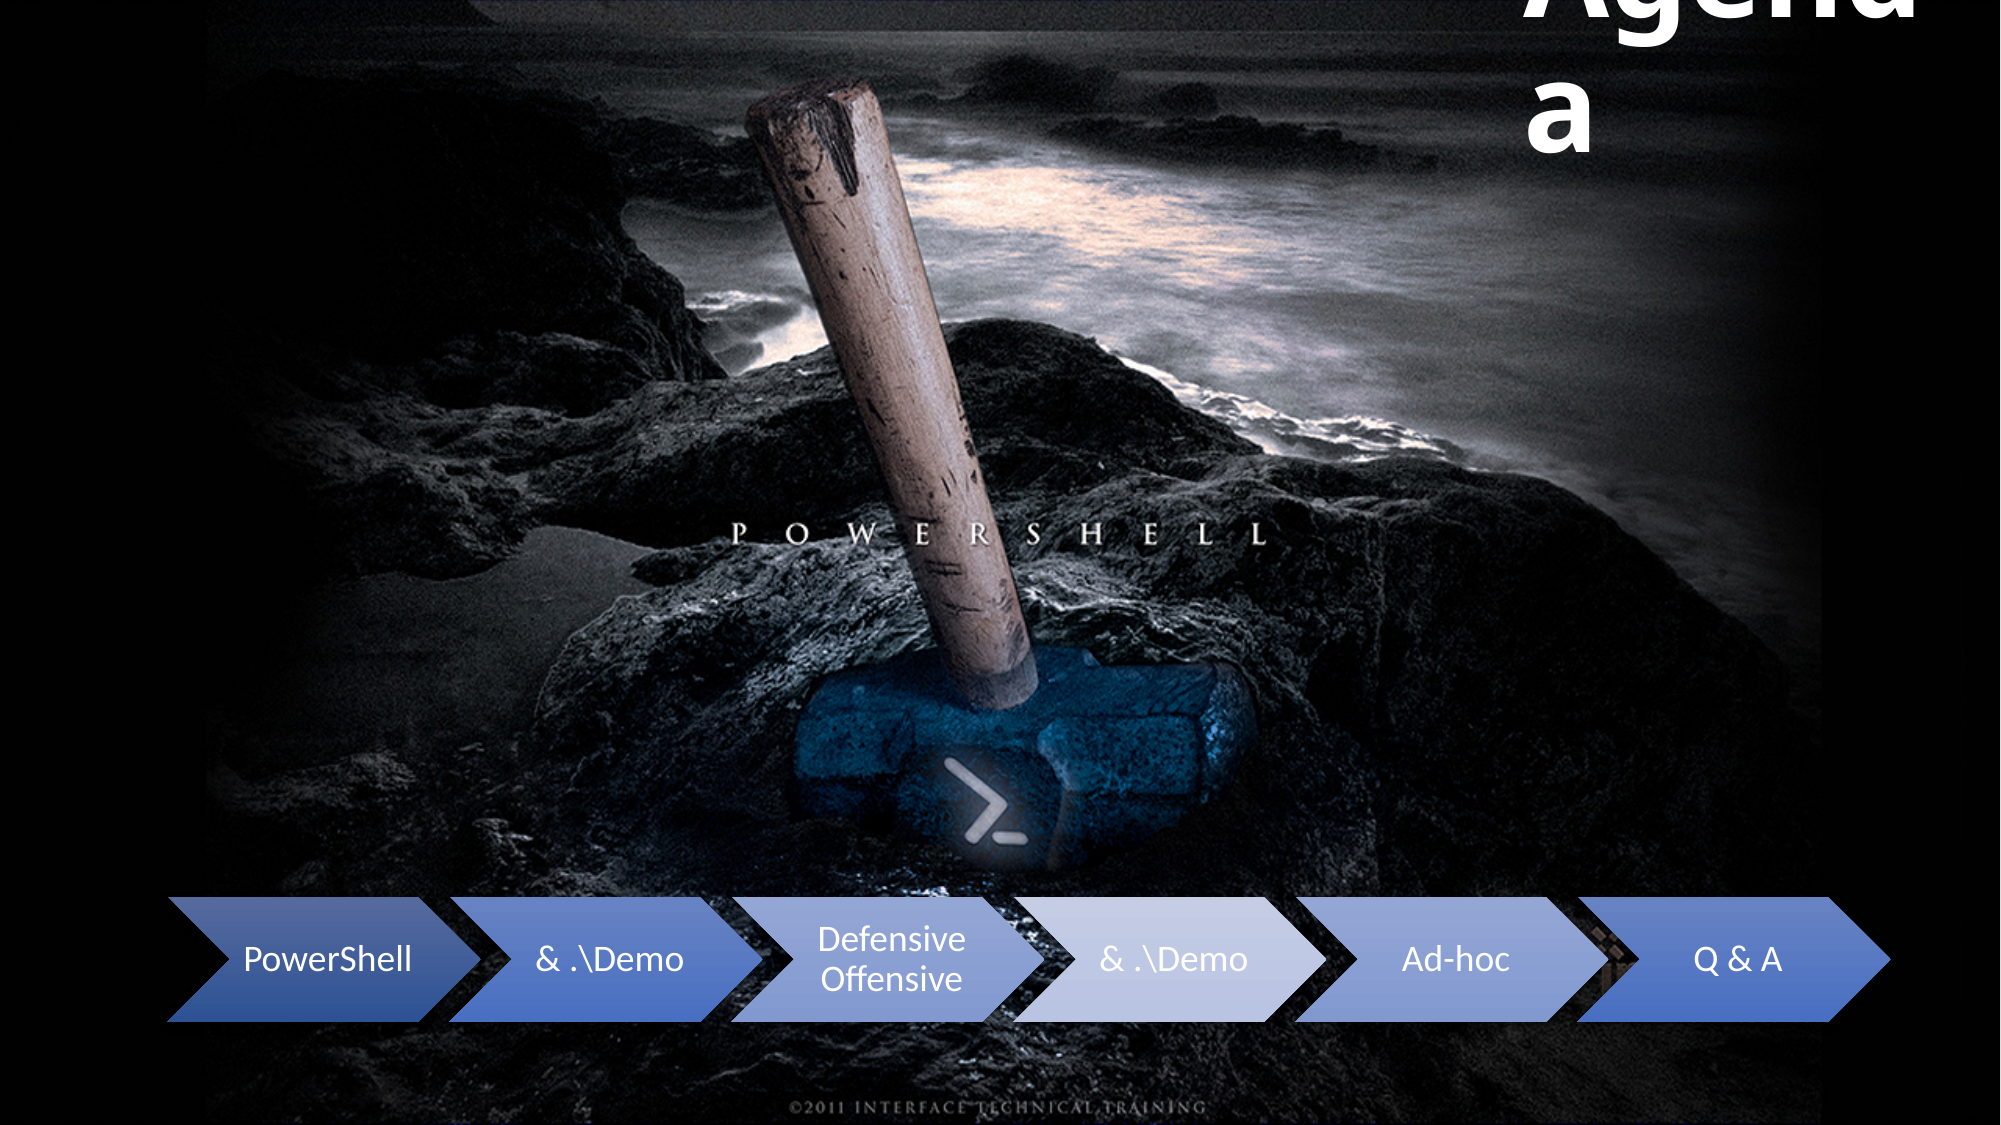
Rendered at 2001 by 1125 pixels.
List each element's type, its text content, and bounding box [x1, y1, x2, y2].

picture [0, 0, 2001, 1125]
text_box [166, 818, 1892, 1100]
title Agenda [1508, 0, 2000, 188]
